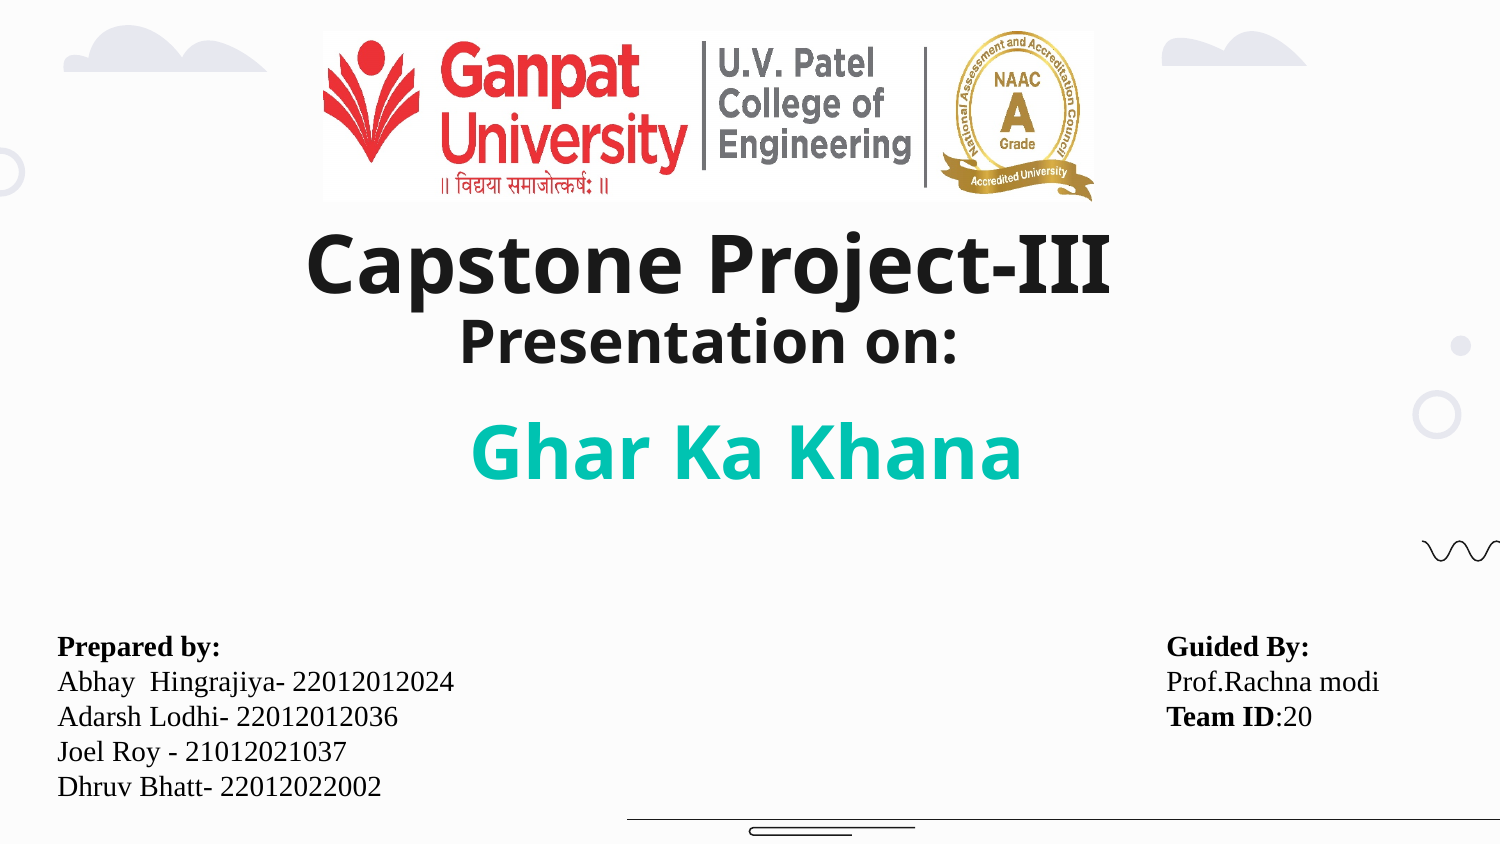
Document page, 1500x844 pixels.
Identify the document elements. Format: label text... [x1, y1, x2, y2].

picture [323, 31, 1094, 202]
text_box Prepared by: Abhay Hingrajiya- 22012012024 Adarsh Lodhi- 22012012036 Joel Roy - 21012021037 Dhruv Bhatt- 22012022002 [42, 612, 504, 799]
text_box Guided By: Prof.Rachna modi Team ID:20 [1151, 612, 1472, 749]
subtitle Ghar Ka Khana [304, 389, 1085, 454]
text_box [0, 732, 265, 829]
title Capstone Project-III Presentation on: [287, 231, 1131, 368]
